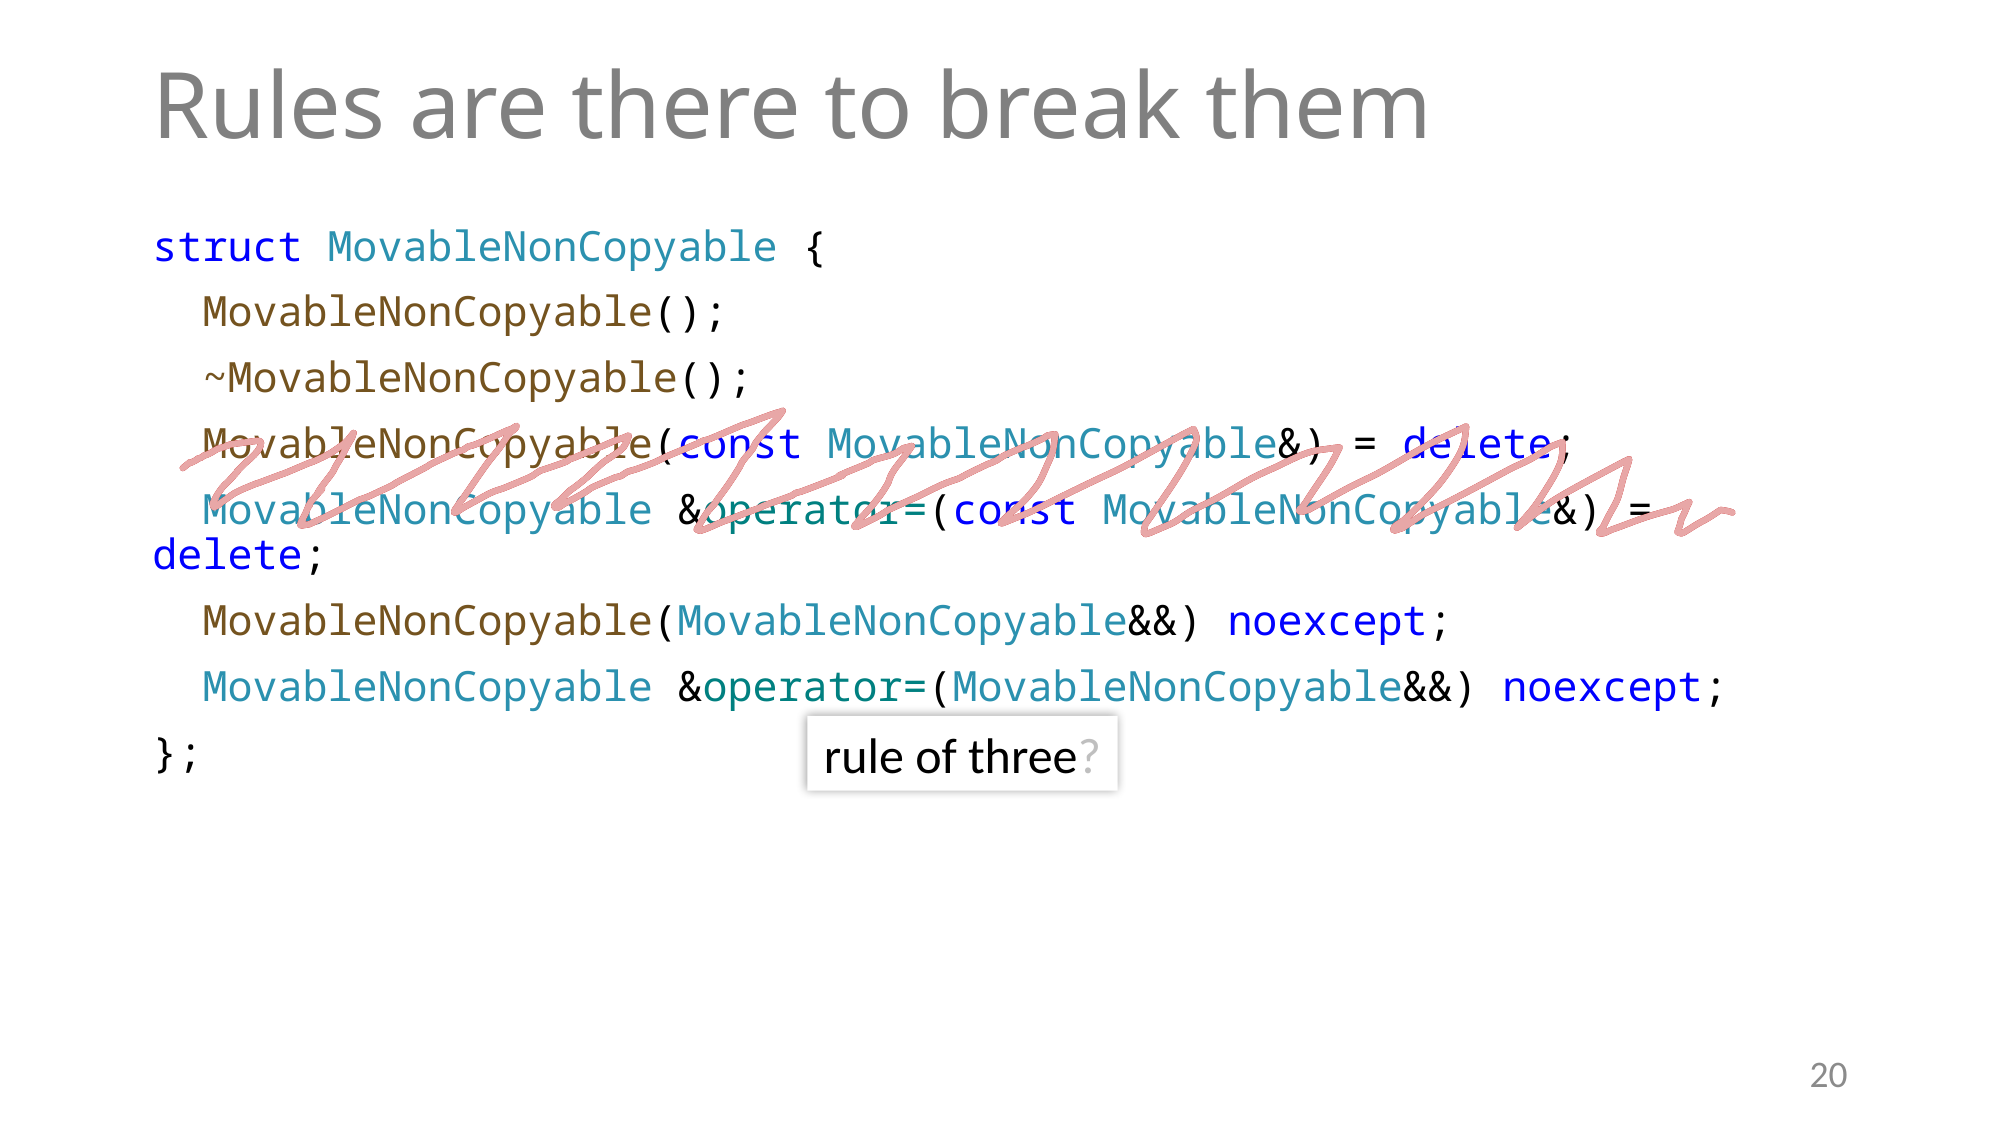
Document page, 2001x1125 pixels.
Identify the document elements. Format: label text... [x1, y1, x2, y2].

title Rules are there to break them [137, 0, 1863, 217]
list struct MovableNonCopyable { MovableNonCopyable(); ~MovableNonCopyable(); MovableNonCopyable(const MovableNonCopyable&) = delete; MovableNonCopyable &operator=(const MovableNonCopyable&) = delete; MovableNonCopyable(MovableNonCopyable&&) noexcept; MovableNonCopyable &operator=(MovableNonCopyable&&) noexcept; }; [137, 217, 1863, 1043]
text_box rule of three? [807, 715, 1118, 791]
slide_number 20 [1412, 1042, 1863, 1103]
text_box [181, 409, 1734, 536]
